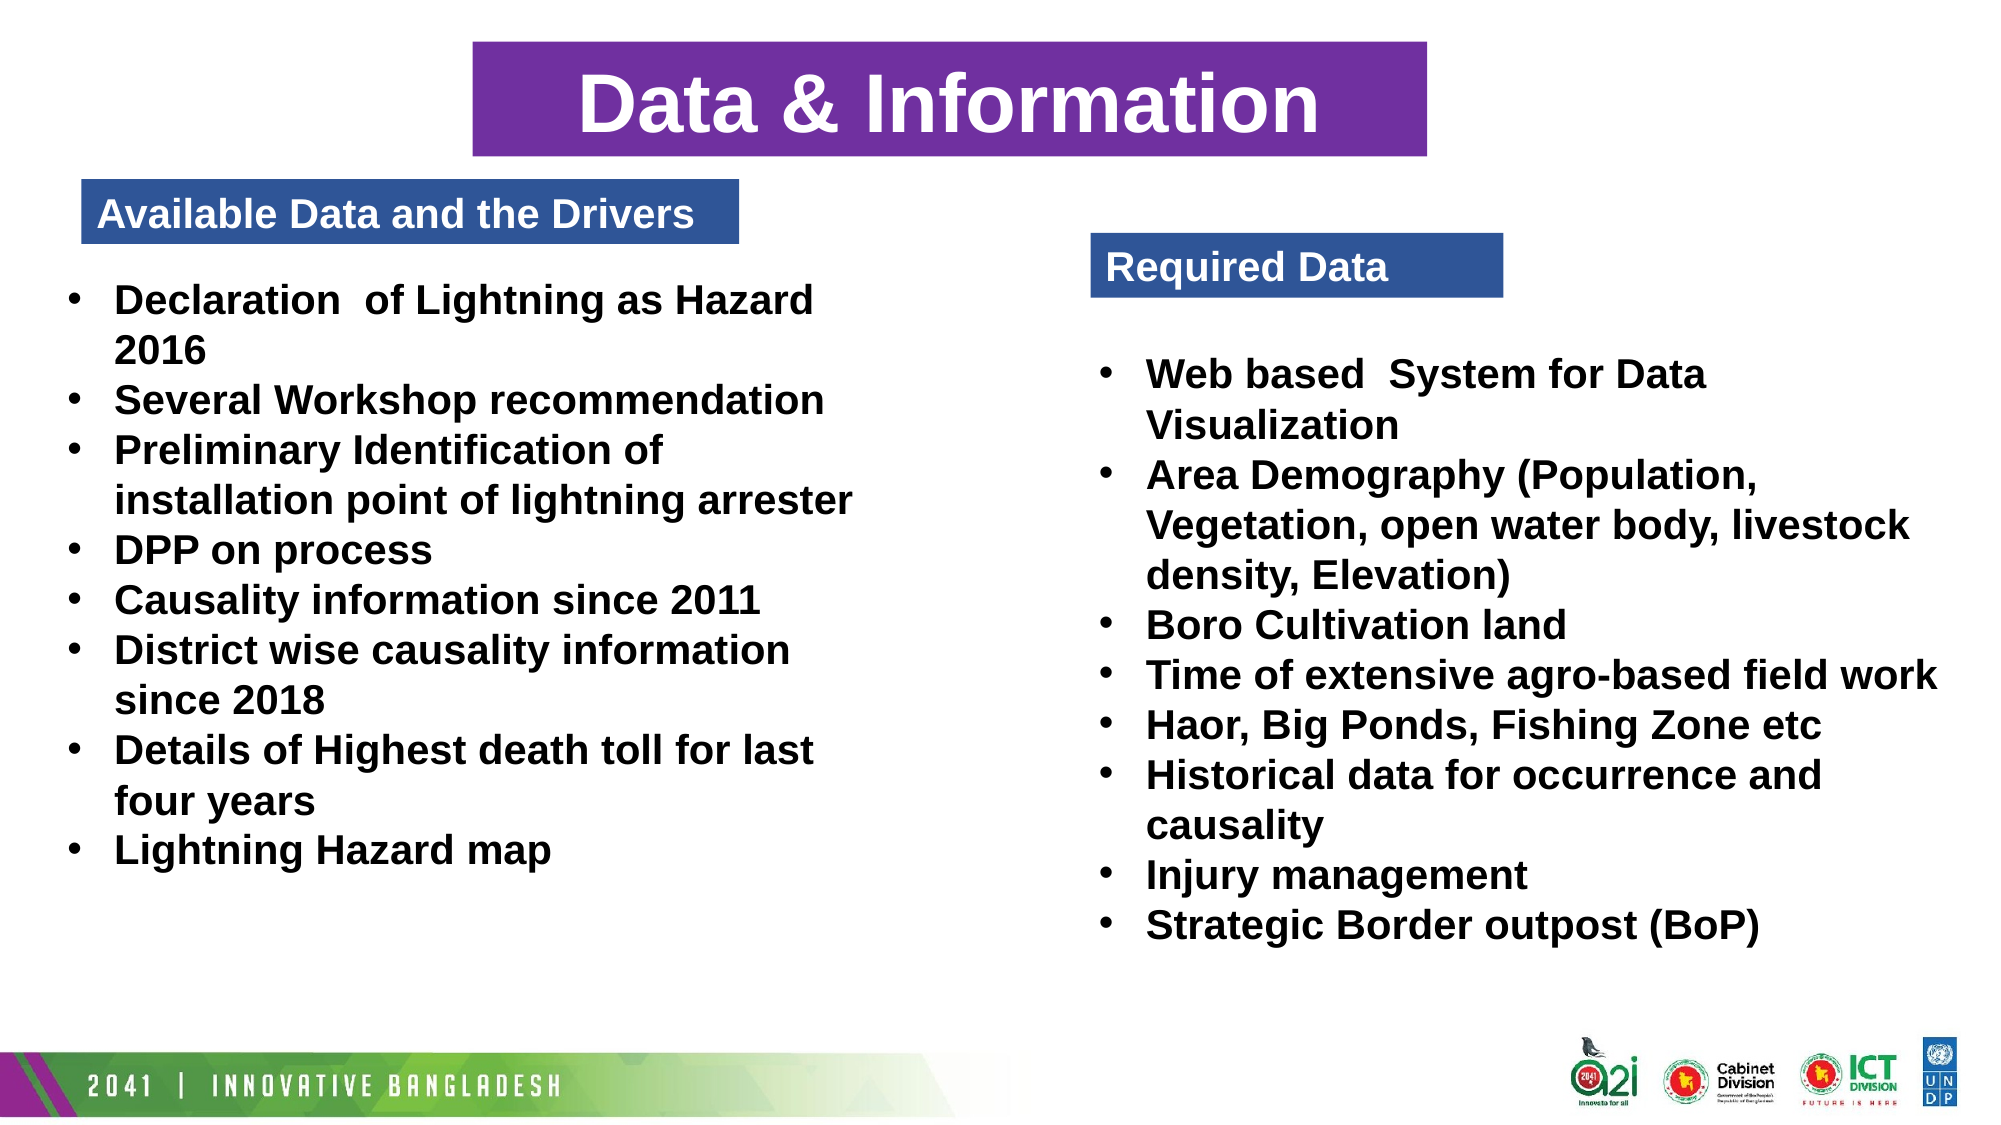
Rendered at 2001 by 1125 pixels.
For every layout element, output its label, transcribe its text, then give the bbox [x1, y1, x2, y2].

text_box Web based System for Data Visualization Area Demography (Population, Vegetation, open water body, livestock density, Elevation) Boro Cultivation land Time of extensive agro-based field work Haor, Big Ponds, Fishing Zone etc Historical data for occurrence and causality Injury management Strategic Border outpost (BoP) [1084, 339, 1955, 1005]
text_box Required Data [1090, 232, 1504, 298]
text_box Data & Information [472, 41, 1428, 157]
text_box Declaration of Lightning as Hazard 2016 Several Workshop recommendation Preliminary Identification of installation point of lightning arrester DPP on process Causality information since 2011 District wise causality information since 2018 Details of Highest death toll for last four years Lightning Hazard map [52, 265, 885, 881]
picture [0, 0, 2001, 1125]
text_box Available Data and the Drivers [81, 179, 740, 244]
